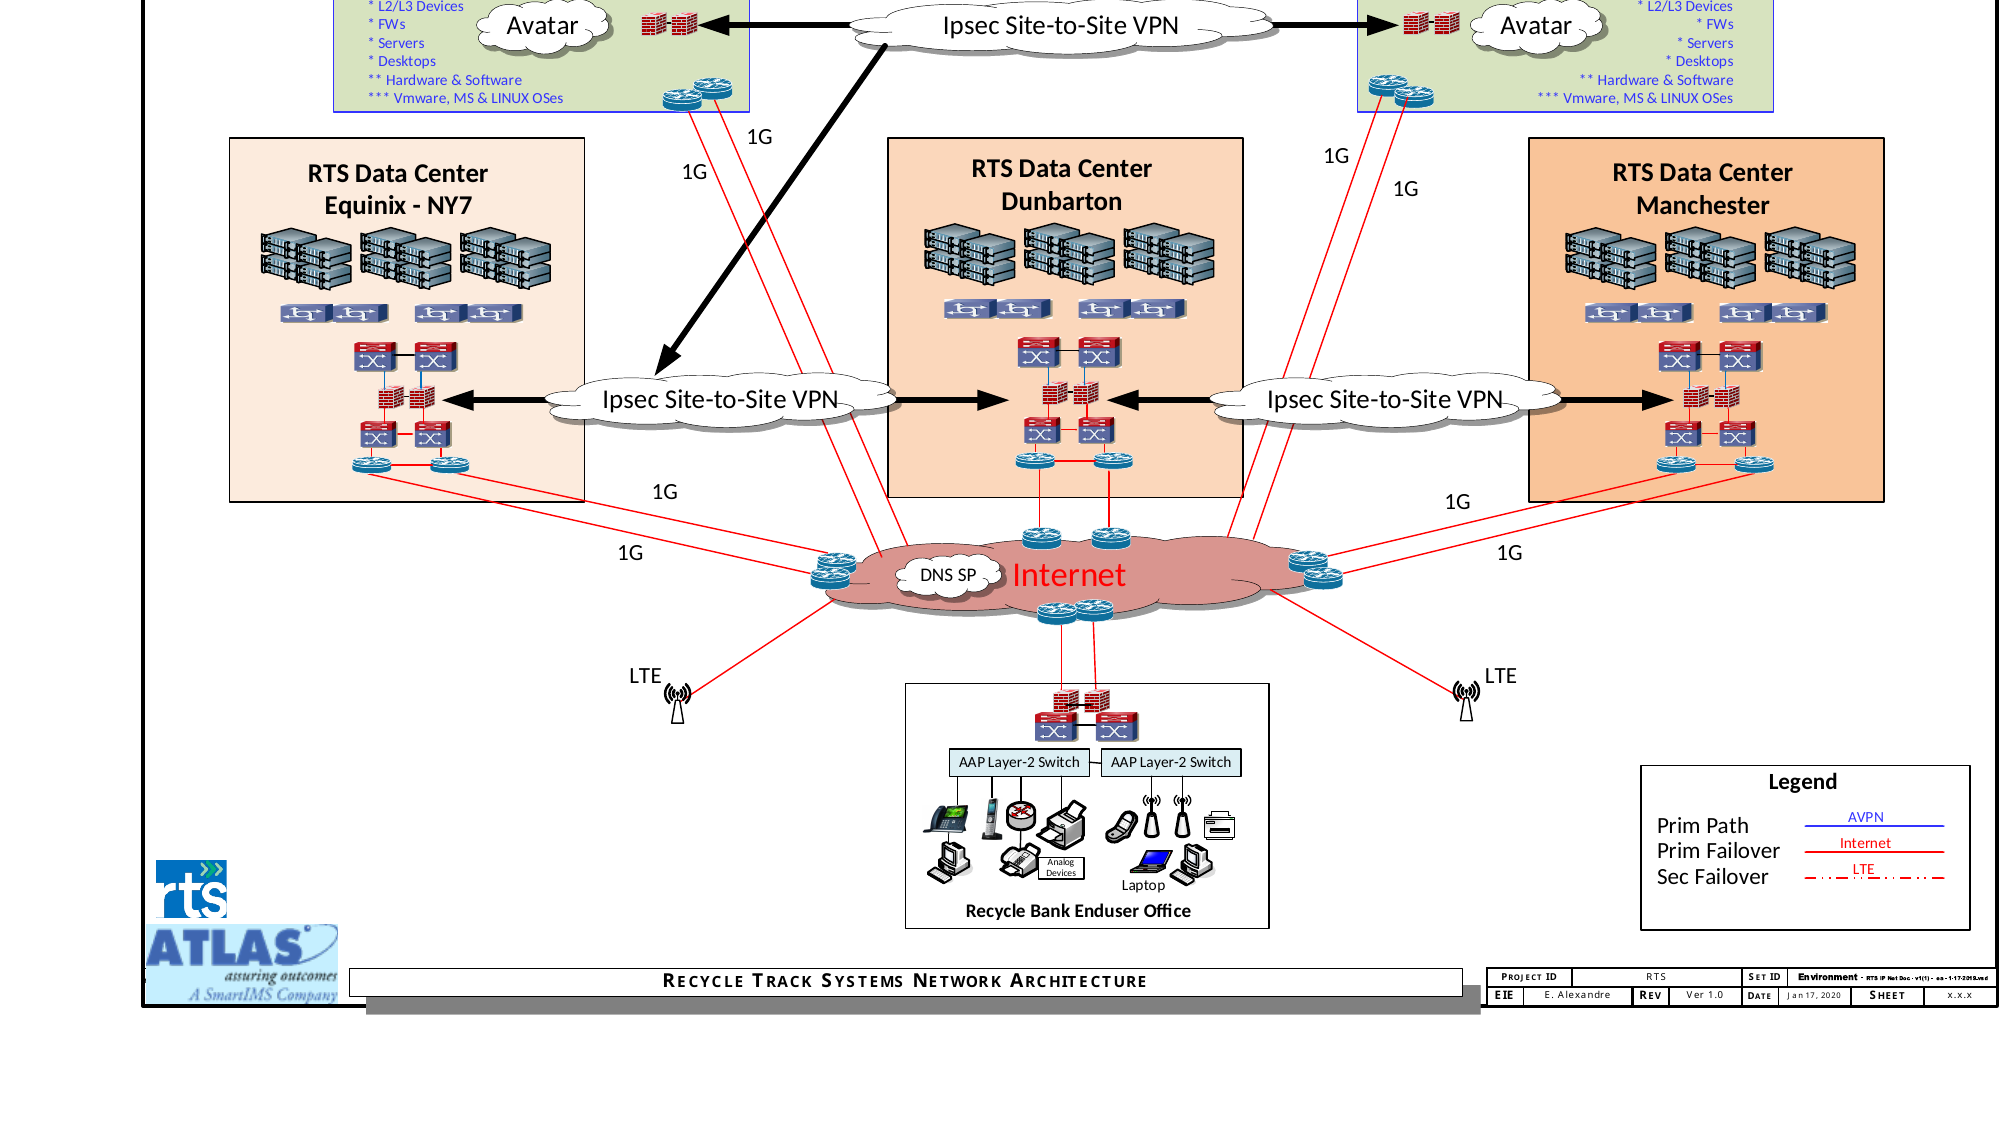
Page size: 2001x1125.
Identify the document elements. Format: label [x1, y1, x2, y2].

list [137, 0, 2000, 1015]
